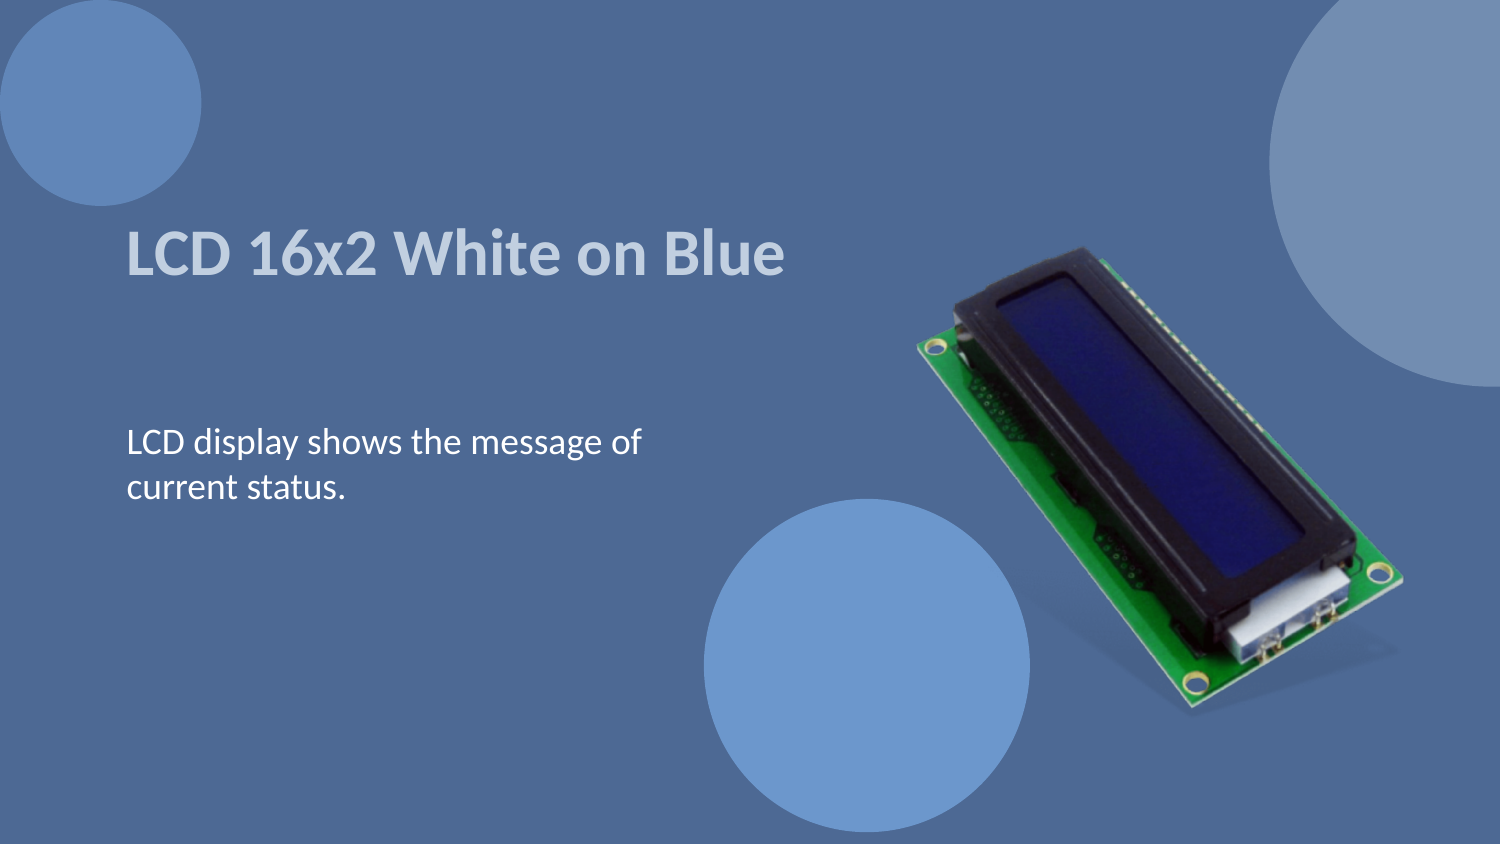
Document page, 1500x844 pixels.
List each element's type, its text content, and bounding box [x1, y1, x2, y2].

text_box LCD 16x2 White on Blue [111, 168, 865, 329]
text_box [1269, 0, 1500, 387]
picture [851, 154, 1486, 812]
subtitle LCD display shows the message of current status. [111, 329, 750, 629]
text_box [703, 498, 957, 833]
